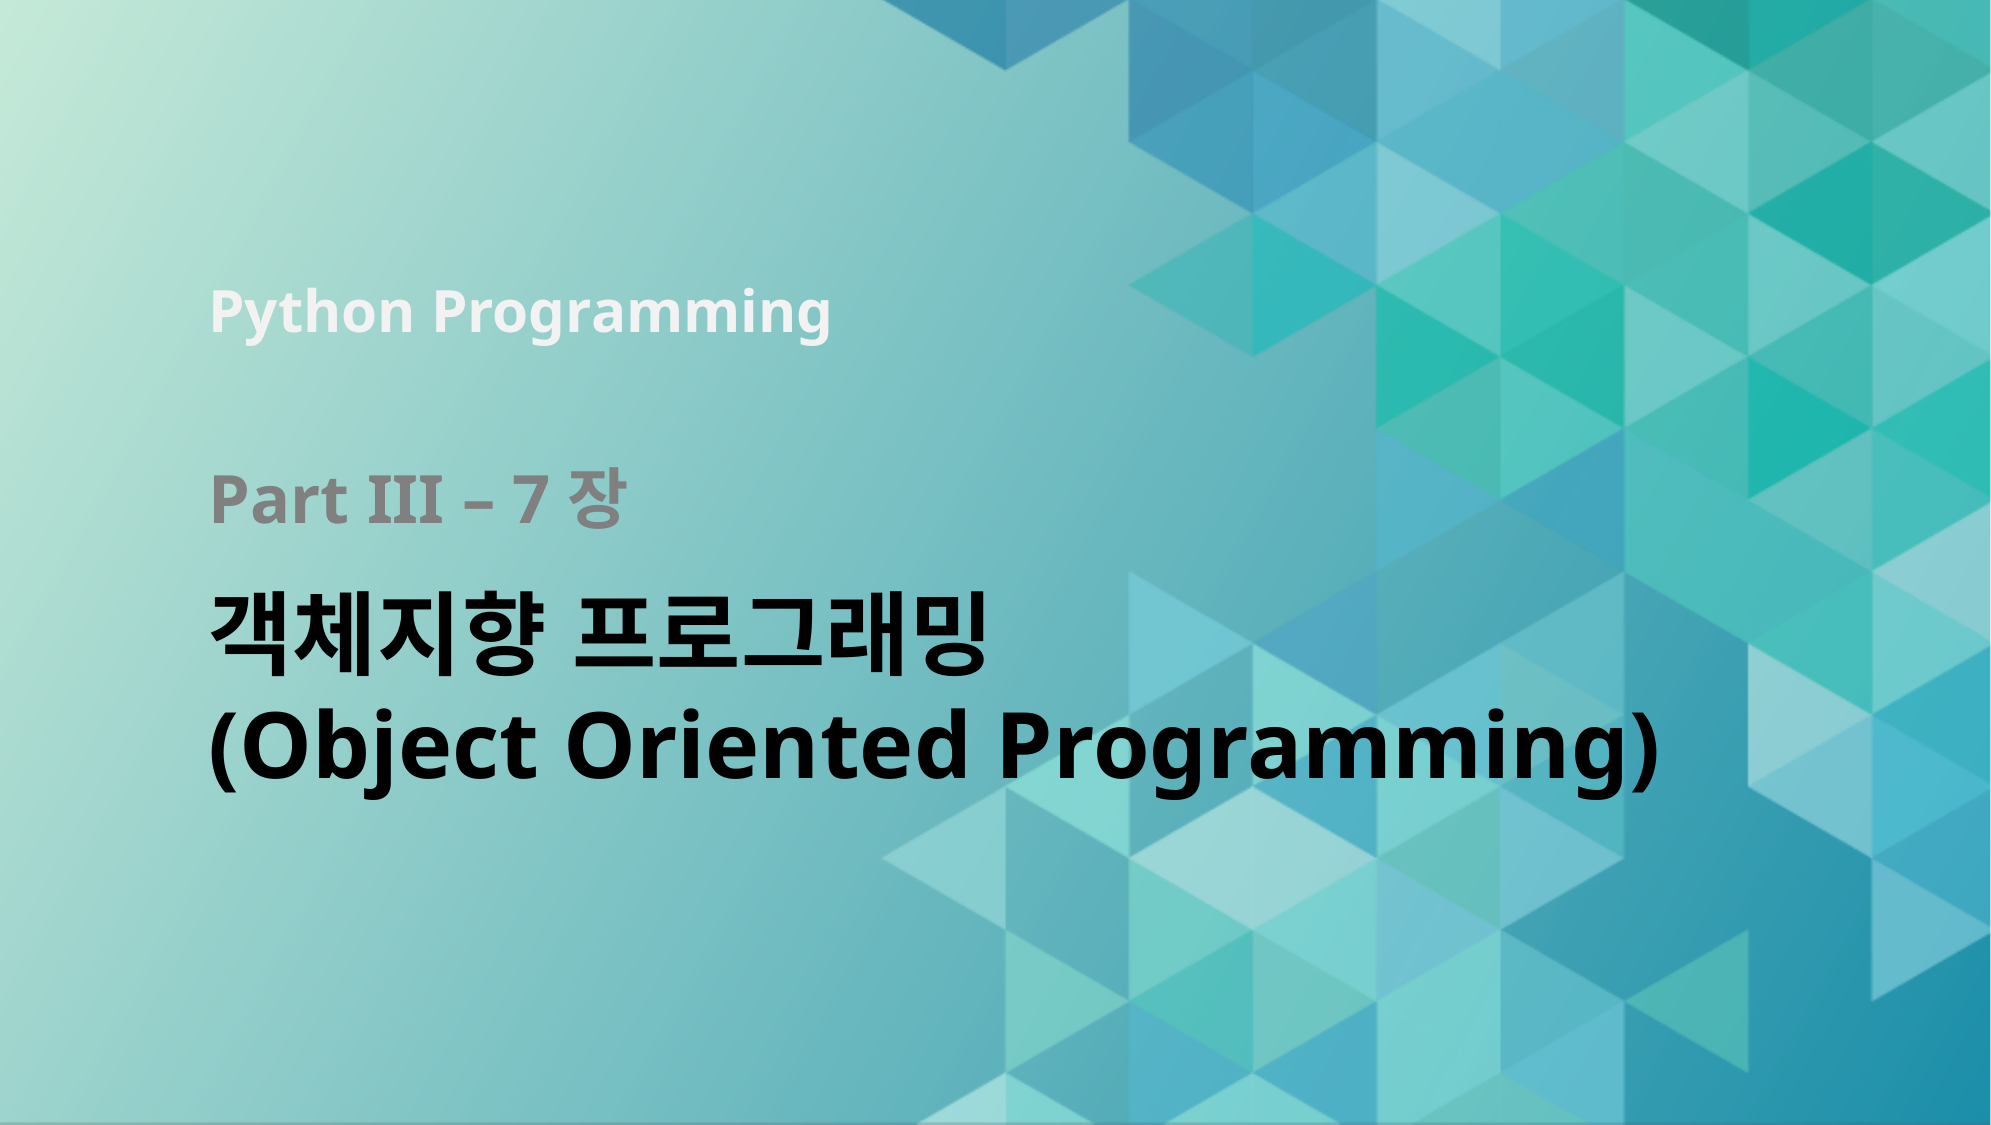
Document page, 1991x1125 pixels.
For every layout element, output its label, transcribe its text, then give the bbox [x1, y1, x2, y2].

picture [0, 0, 1991, 1125]
title Part III – 7장 객체지향 프로그래밍 (Object Oriented Programming) [193, 443, 1943, 811]
